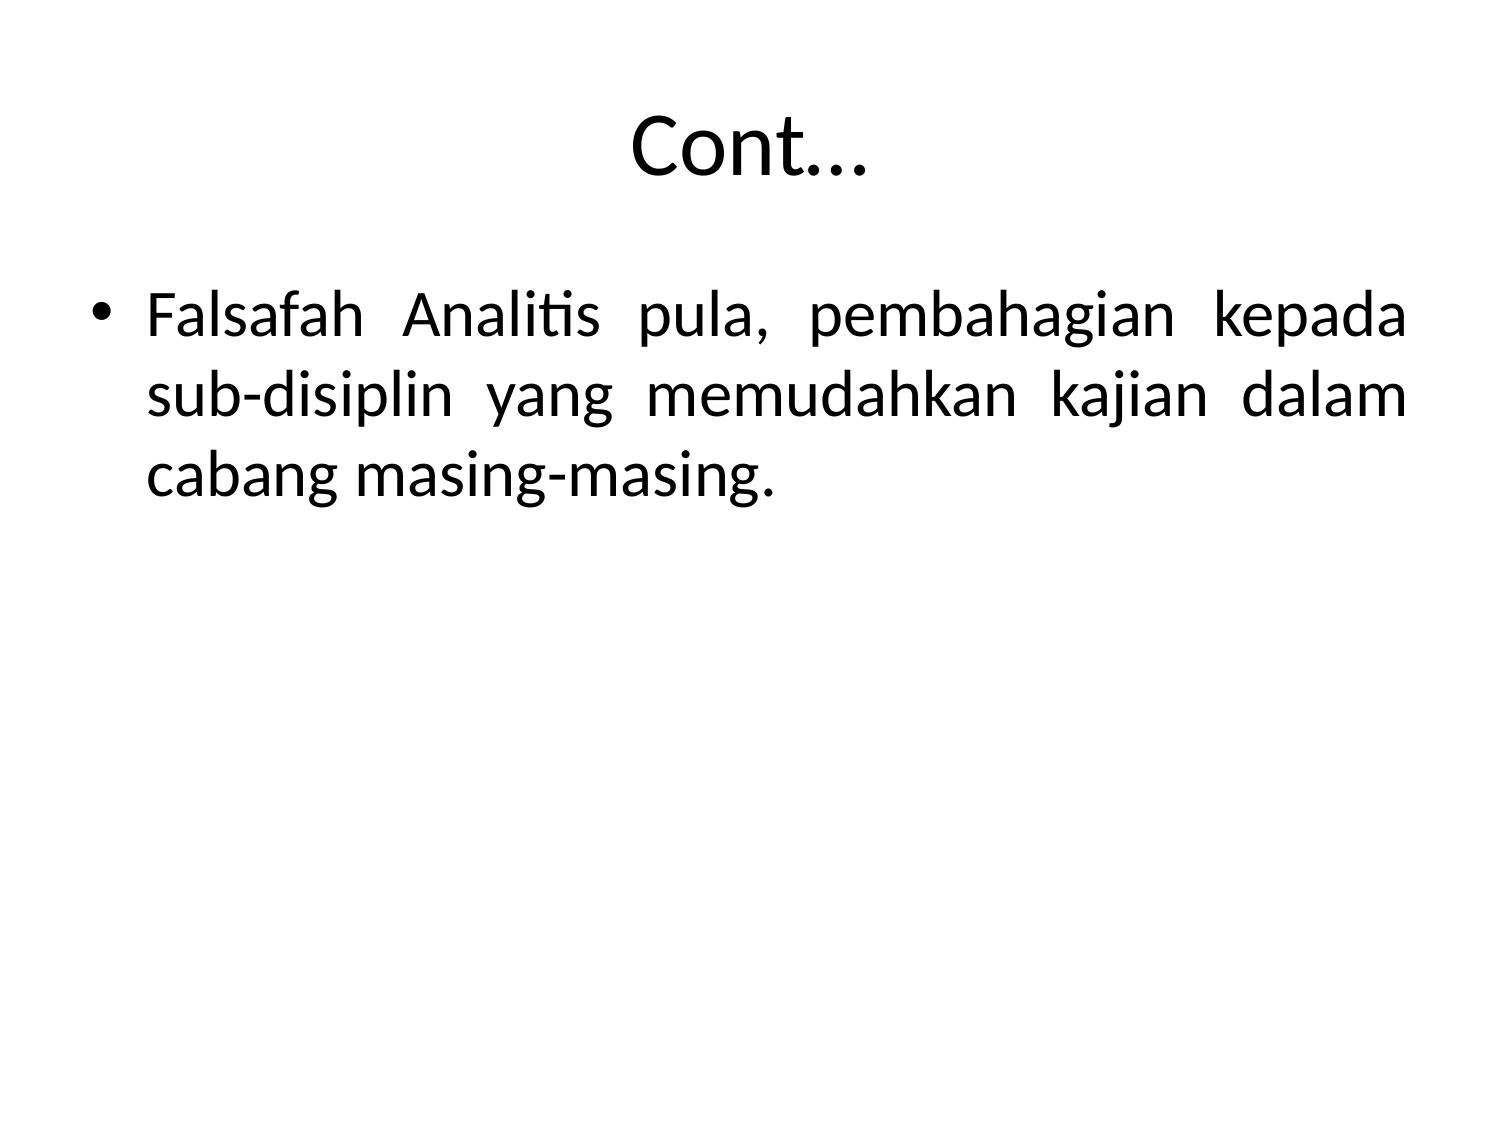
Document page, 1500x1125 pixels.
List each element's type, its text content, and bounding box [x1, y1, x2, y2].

list Falsafah Analitis pula, pembahagian kepada sub-disiplin yang memudahkan kajian dalam cabang masing-masing. [75, 262, 1425, 1005]
title Cont… [75, 45, 1425, 233]
